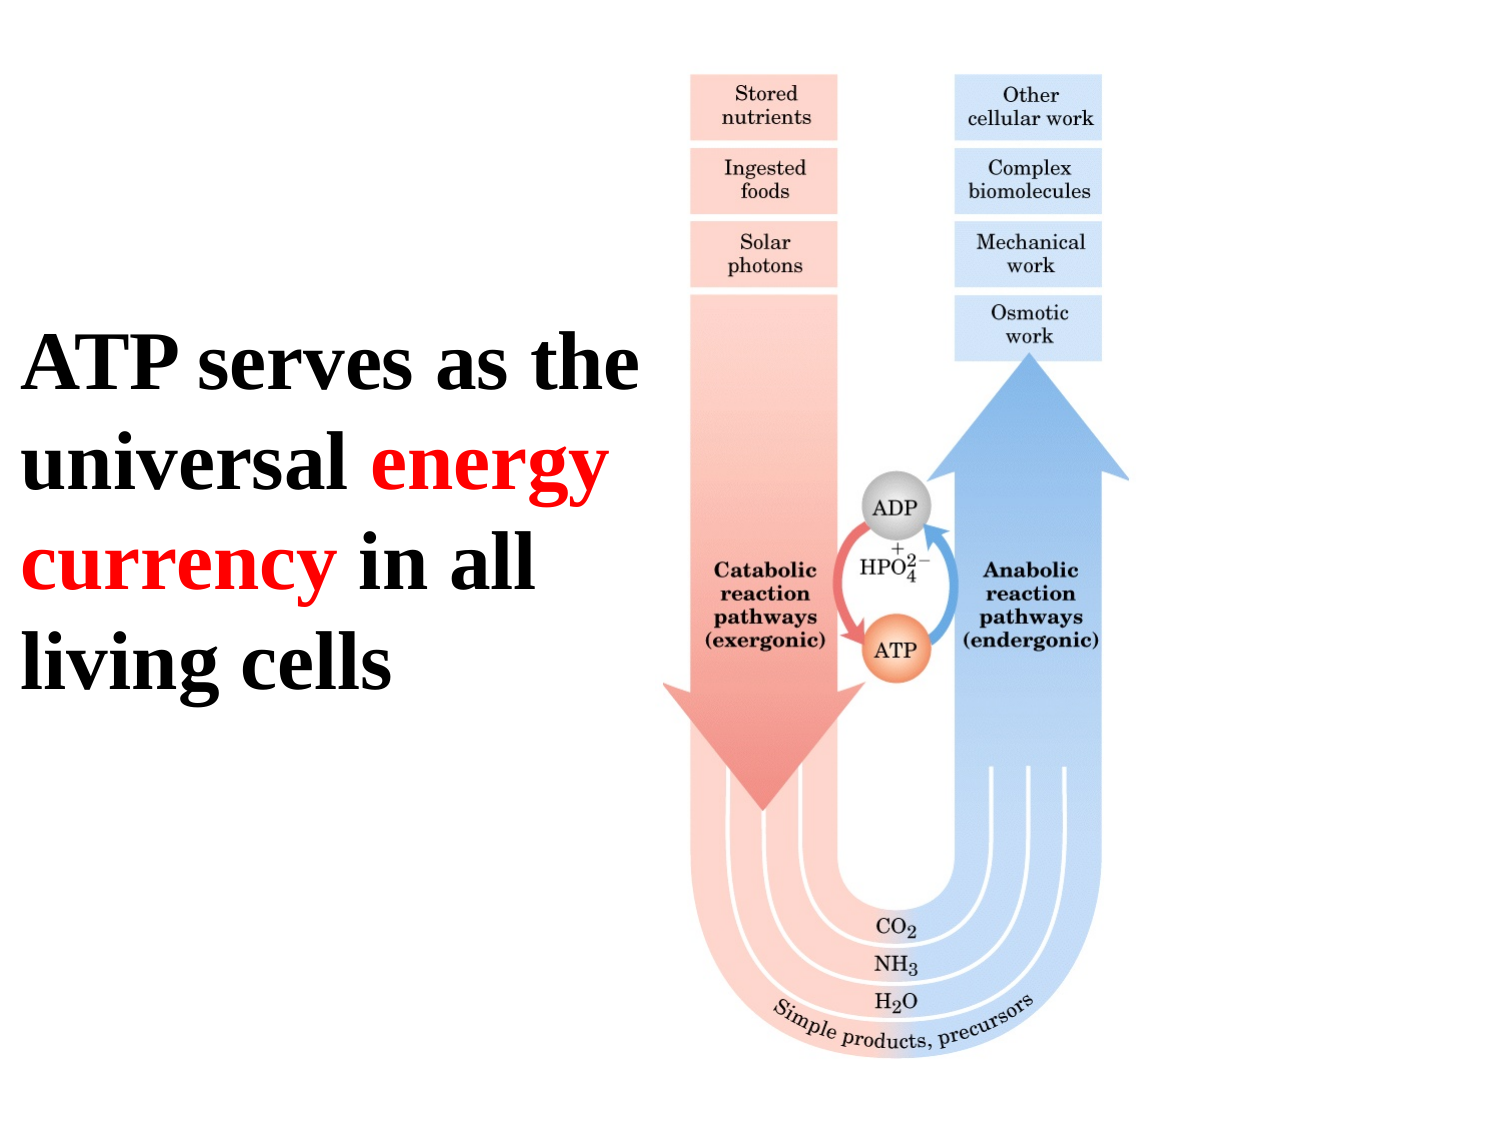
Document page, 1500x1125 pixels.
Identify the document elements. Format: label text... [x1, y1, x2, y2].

picture [655, 66, 1137, 1067]
text_box ATP serves as the universal energy currency in all living cells [5, 298, 650, 934]
